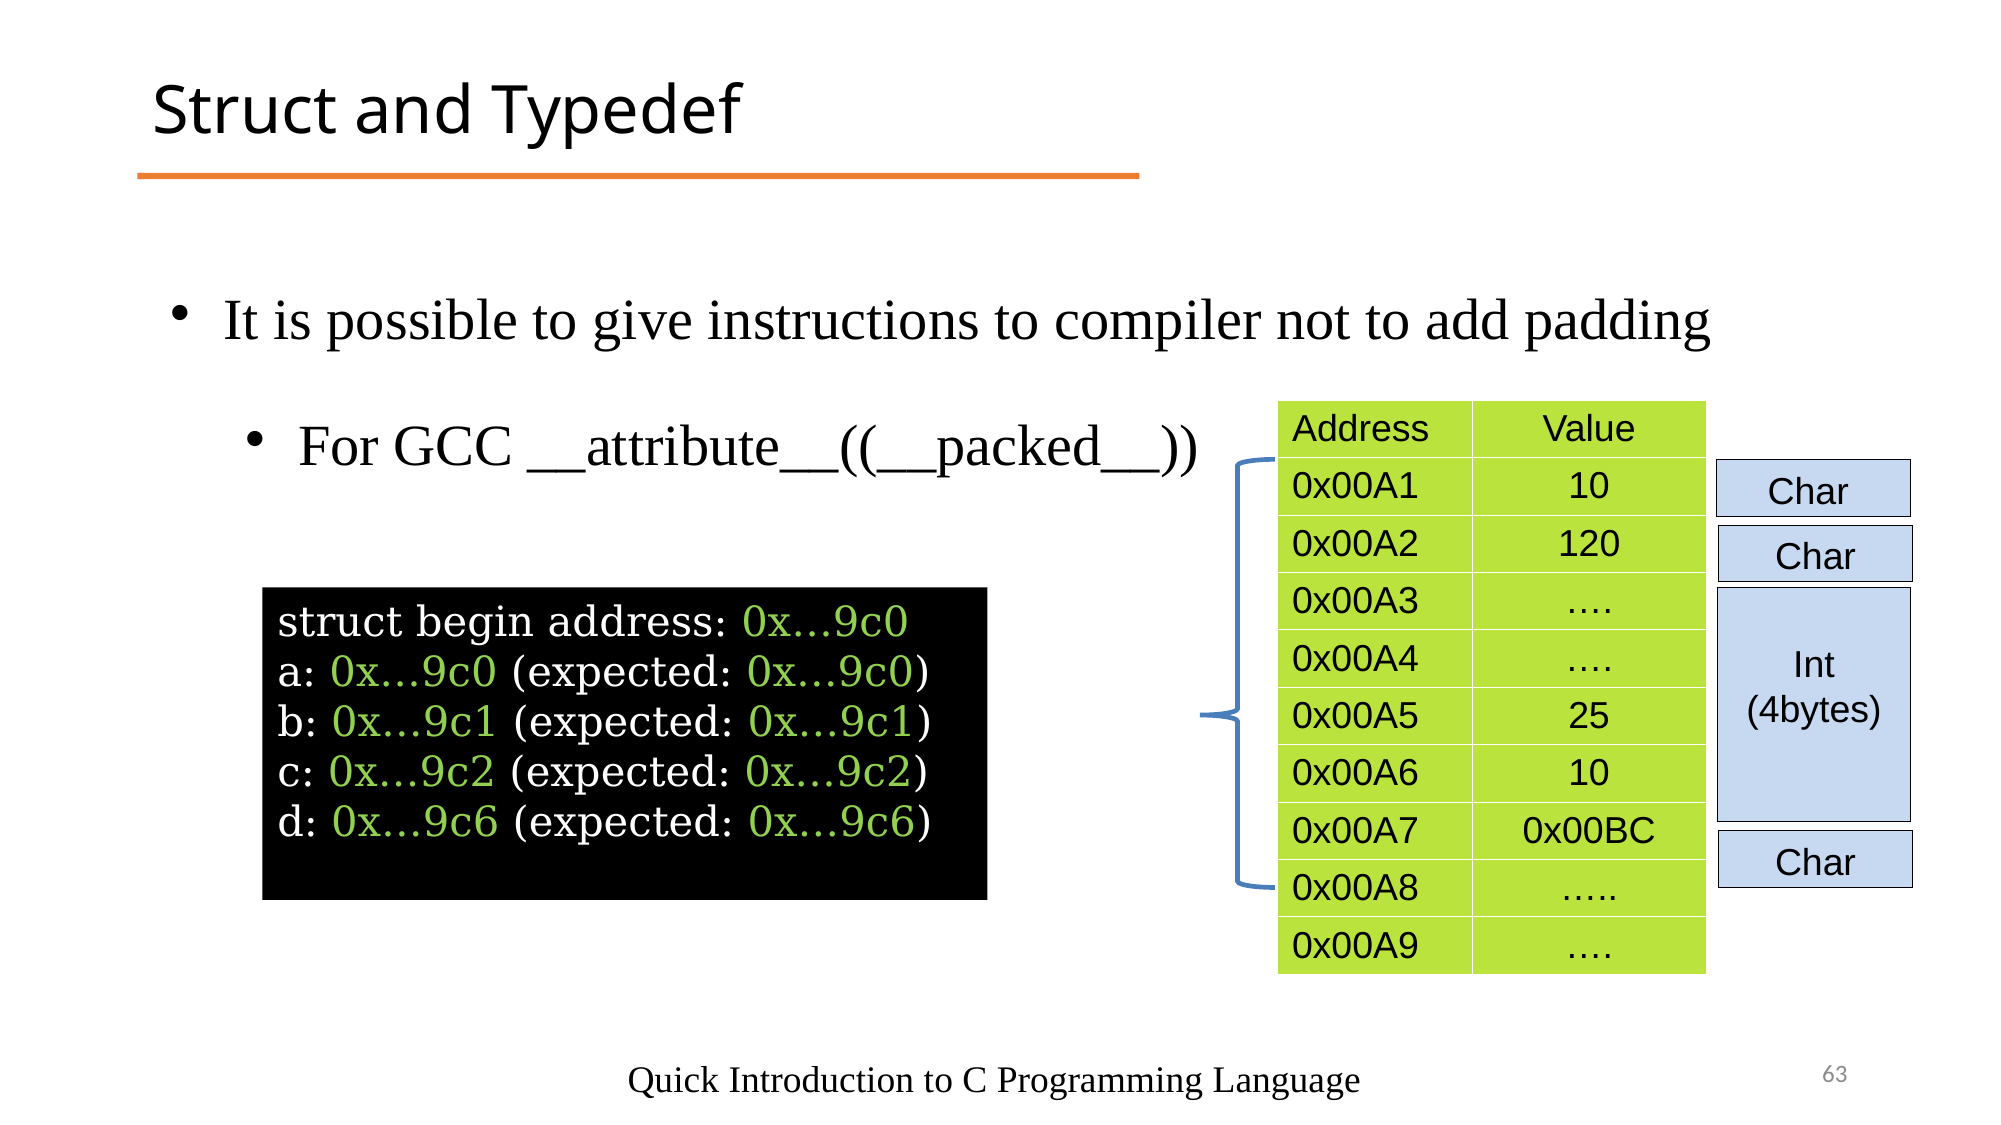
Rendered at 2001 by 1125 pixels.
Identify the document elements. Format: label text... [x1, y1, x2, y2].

text_box It is possible to give instructions to compiler not to add padding For GCC __attribute__((__packed__)) [137, 239, 1863, 1014]
table_header Address [1278, 401, 1472, 457]
table_cell …. [1473, 630, 1706, 687]
text_box 3 [1412, 1042, 1863, 1103]
table_cell 10 [1473, 458, 1706, 515]
table_cell 120 [1473, 516, 1706, 572]
table_cell 0x00A5 [1278, 688, 1472, 744]
table_cell 0x00A4 [1278, 630, 1472, 687]
table_header Value [1473, 401, 1706, 457]
table_cell ….. [1473, 860, 1706, 916]
text_box Char [1718, 830, 1913, 888]
text_box [1199, 458, 1275, 889]
table_cell 0x00A1 [1278, 458, 1472, 515]
table_cell 0x00A8 [1278, 860, 1472, 916]
text_box Char [1716, 459, 1911, 517]
text_box Struct and Typedef [137, 2, 1863, 221]
text_box Int (4bytes) [1717, 587, 1911, 822]
table_cell 10 [1473, 745, 1706, 802]
text_box Char [1718, 525, 1913, 582]
table_cell 0x00A7 [1278, 803, 1472, 859]
table_cell …. [1473, 573, 1706, 629]
table_cell …. [1473, 917, 1706, 974]
table_cell 0x00A6 [1278, 745, 1472, 802]
table_cell 25 [1473, 688, 1706, 744]
table_cell 0x00A3 [1278, 573, 1472, 629]
table_cell 0x00BC [1473, 803, 1706, 859]
table_cell 0x00A2 [1278, 516, 1472, 572]
text_box struct begin address: 0x…9c0 a: 0x…9c0 (expected: 0x…9c0) b: 0x…9c1 (expected: 0x…9c1) c: 0x…9c2 (expected: 0x…9c2) d: 0x…9c6 (expected: 0x…9c6) [262, 587, 988, 900]
table_cell 0x00A9 [1278, 917, 1472, 974]
